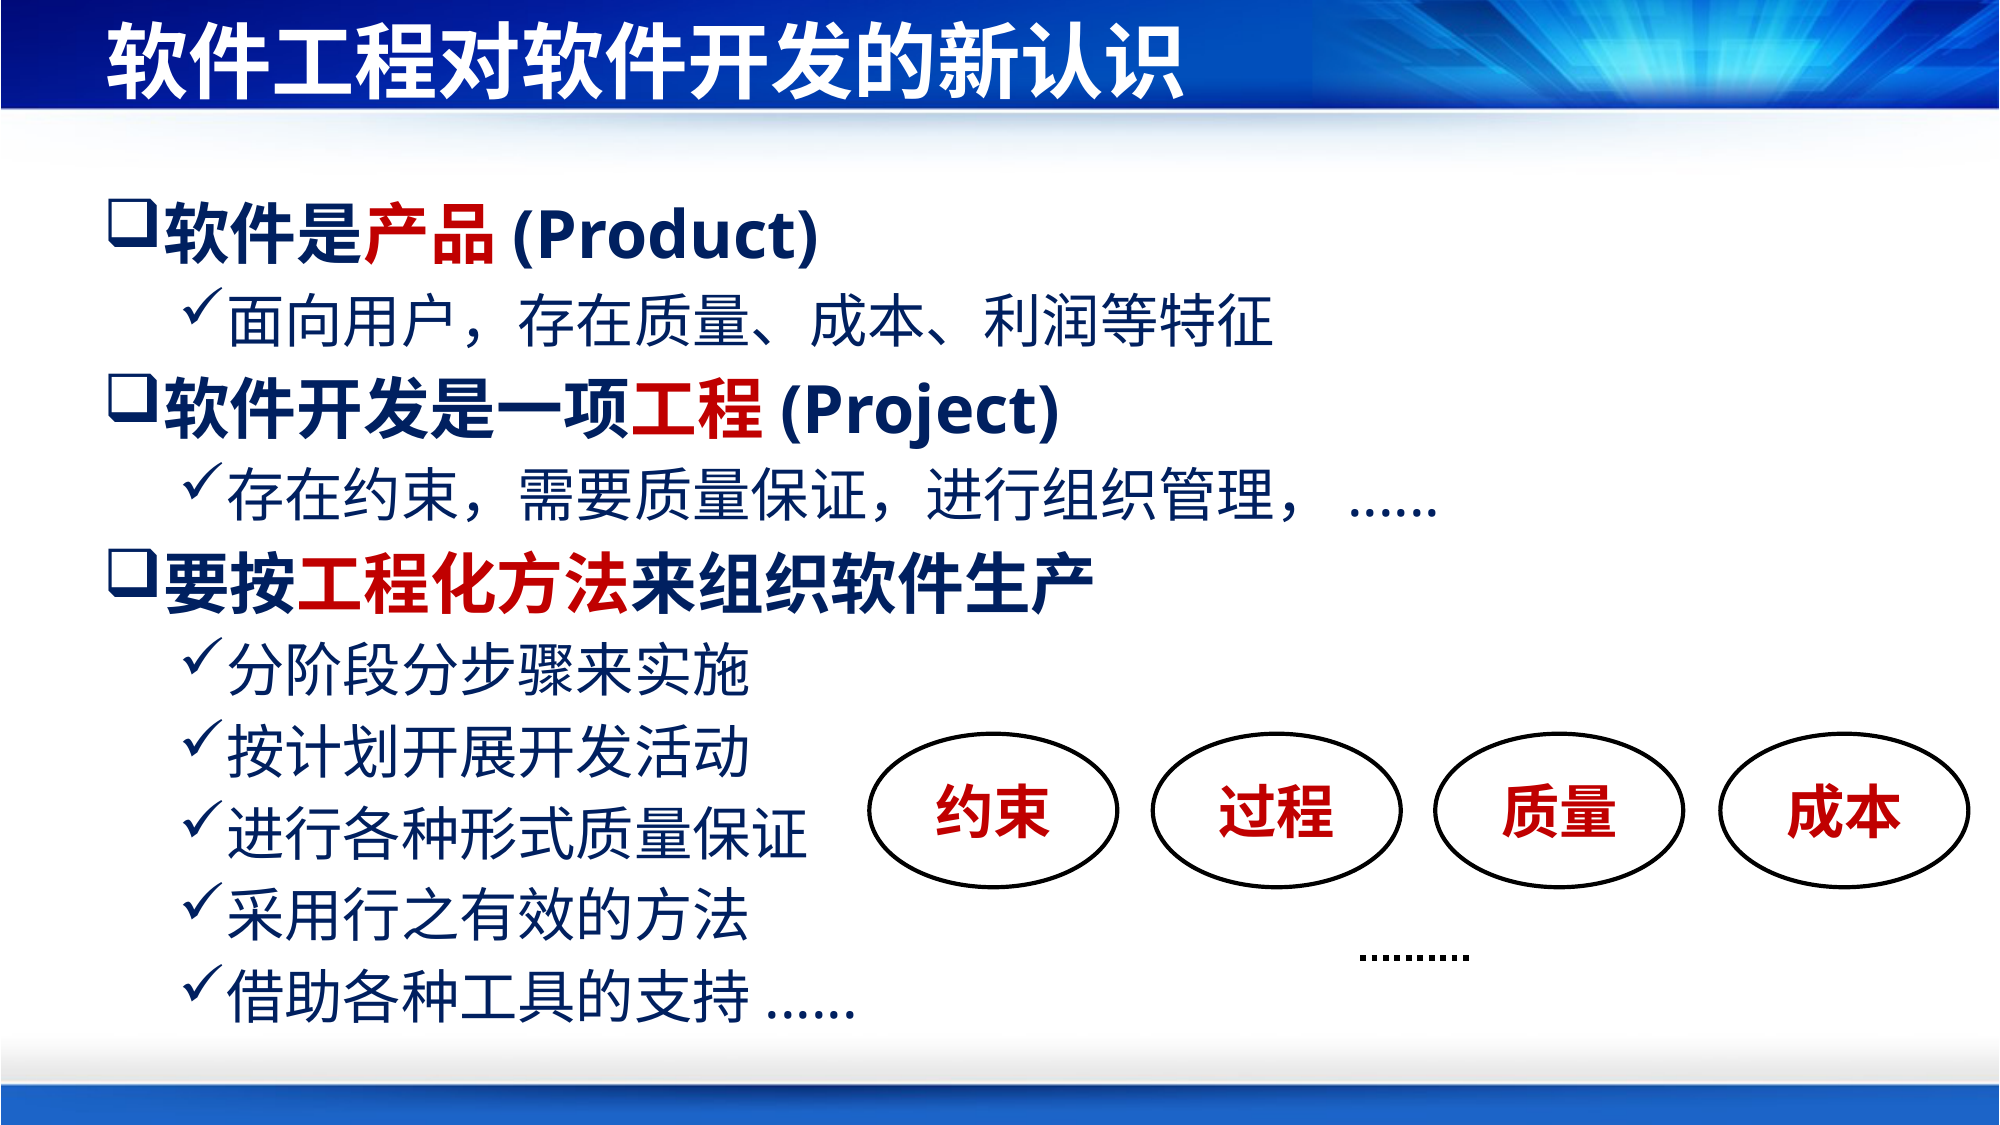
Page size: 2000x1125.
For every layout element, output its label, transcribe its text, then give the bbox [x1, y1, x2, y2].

text_box 成本 [1718, 731, 1971, 890]
text_box 约束 [867, 731, 1120, 890]
picture [1, 0, 1999, 1125]
title 软件工程对软件开发的新认识 [90, 1, 1880, 118]
text_box 过程 [1150, 731, 1403, 890]
text_box 质量 [1433, 731, 1686, 890]
list 软件是产品(Product) 面向用户，存在质量、成本、利润等特征 软件开发是一项工程(Project) 存在约束，需要质量保证，进行组织管理，...... 要按工程化方法来组织软件生产 分阶段分步骤来实施 按计划开展开发活动 进行各种形式质量保证 采用行之有效的方法 借助各种工具的支持...... [88, 184, 1880, 1012]
